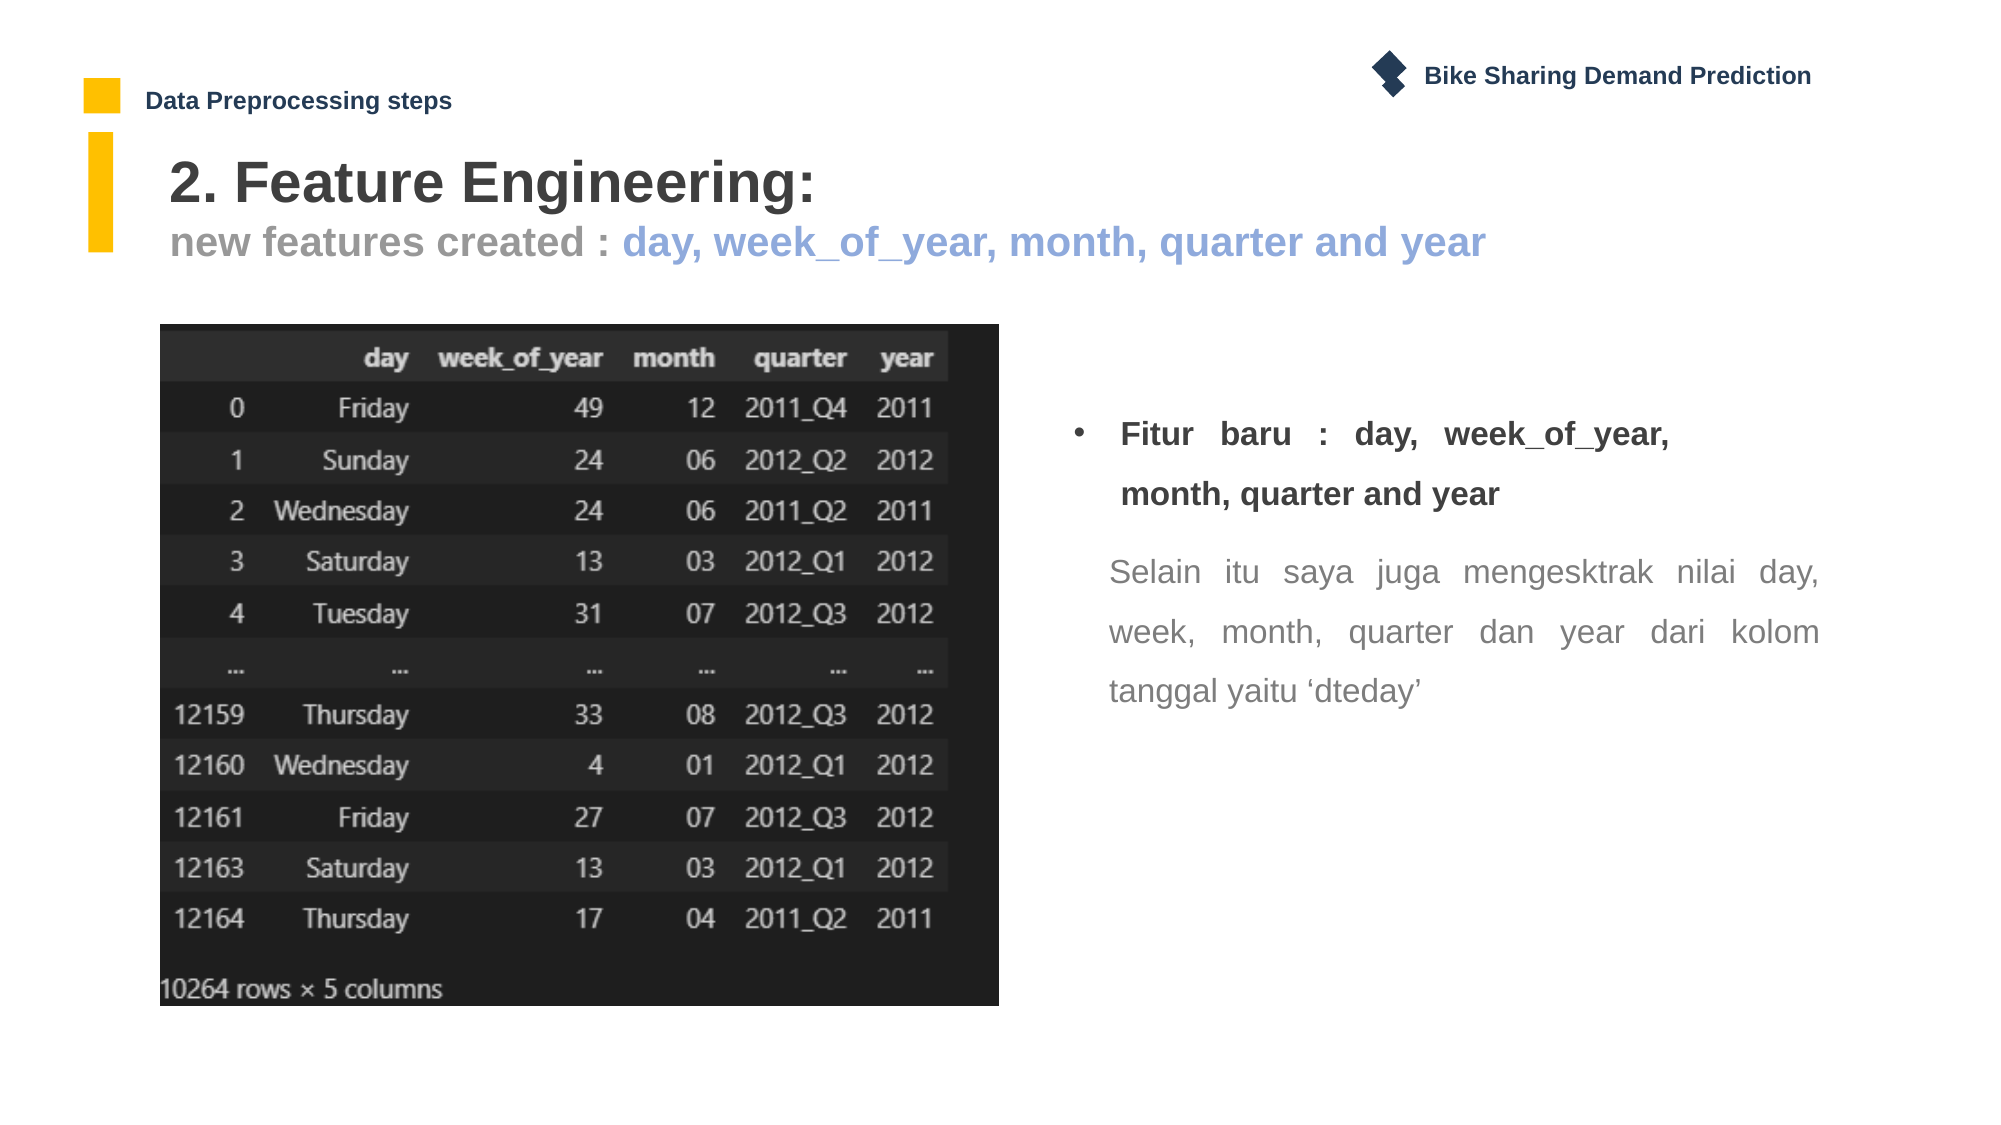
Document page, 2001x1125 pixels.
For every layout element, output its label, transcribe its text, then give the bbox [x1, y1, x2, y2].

text_box Selain itu saya juga mengesktrak nilai day, week, month, quarter dan year dari kolom tanggal yaitu ‘dteday’ [1094, 522, 1836, 717]
picture [160, 324, 999, 1006]
text_box [83, 78, 121, 114]
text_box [88, 131, 1513, 274]
text_box Data Preprocessing steps [137, 77, 736, 122]
text_box Fitur baru : day, week_of_year, month, quarter and year [1059, 385, 1686, 520]
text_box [1371, 50, 2000, 98]
